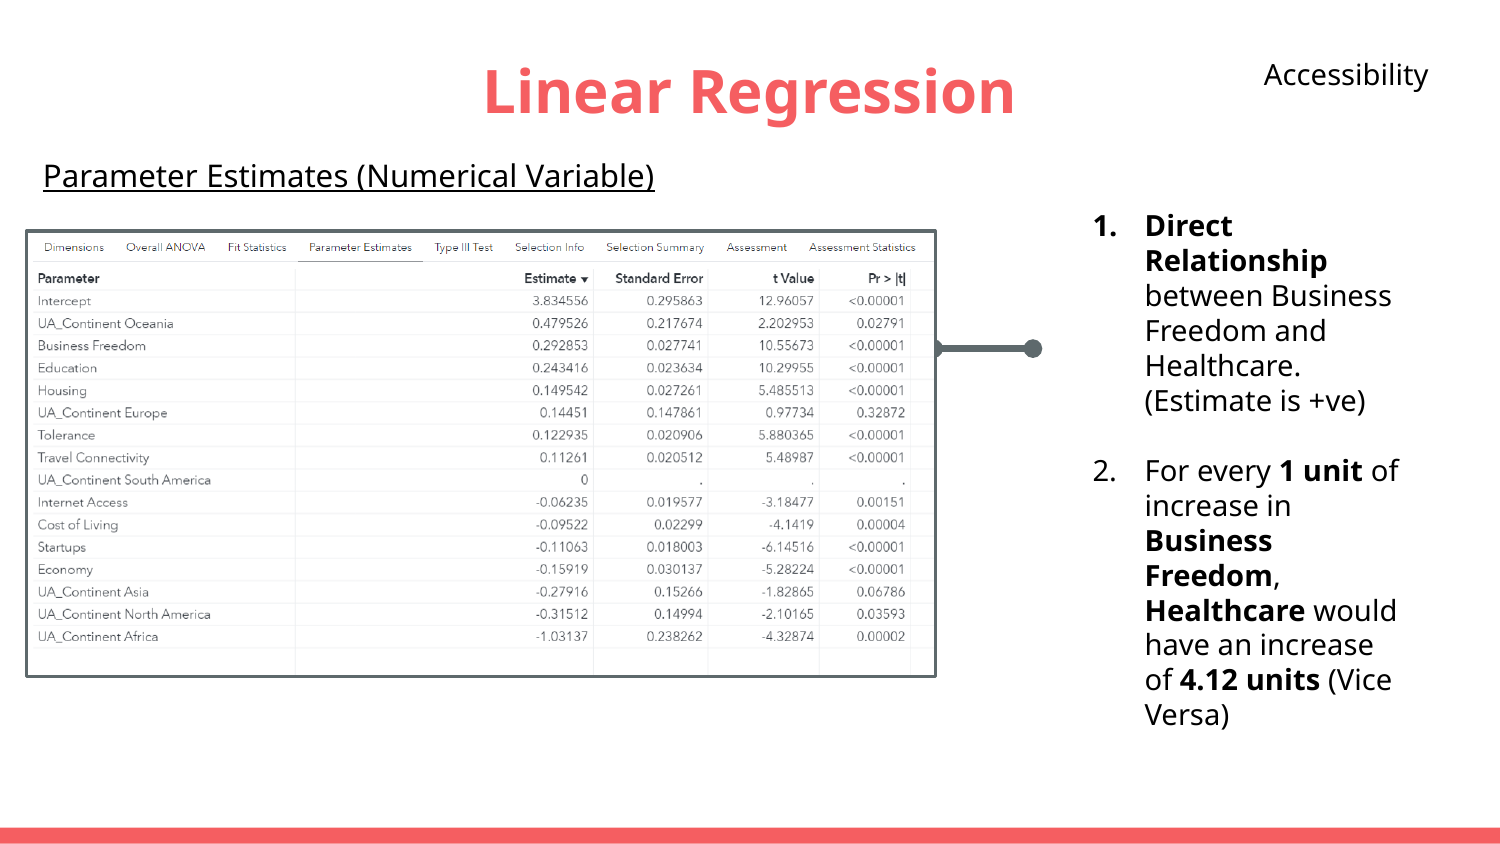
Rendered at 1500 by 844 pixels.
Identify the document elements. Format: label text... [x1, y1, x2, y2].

text_box Parameter Estimates (Numerical Variable) [27, 140, 779, 209]
picture [27, 232, 934, 675]
title Linear Regression [51, 38, 1449, 141]
text_box Accessibility [1248, 41, 1449, 107]
text_box Direct Relationship between Business Freedom and Healthcare. (Estimate is +ve) For every 1 unit of increase in Business Freedom, Healthcare would have an increase of 4.12 units (Vice Versa) [1054, 192, 1423, 747]
